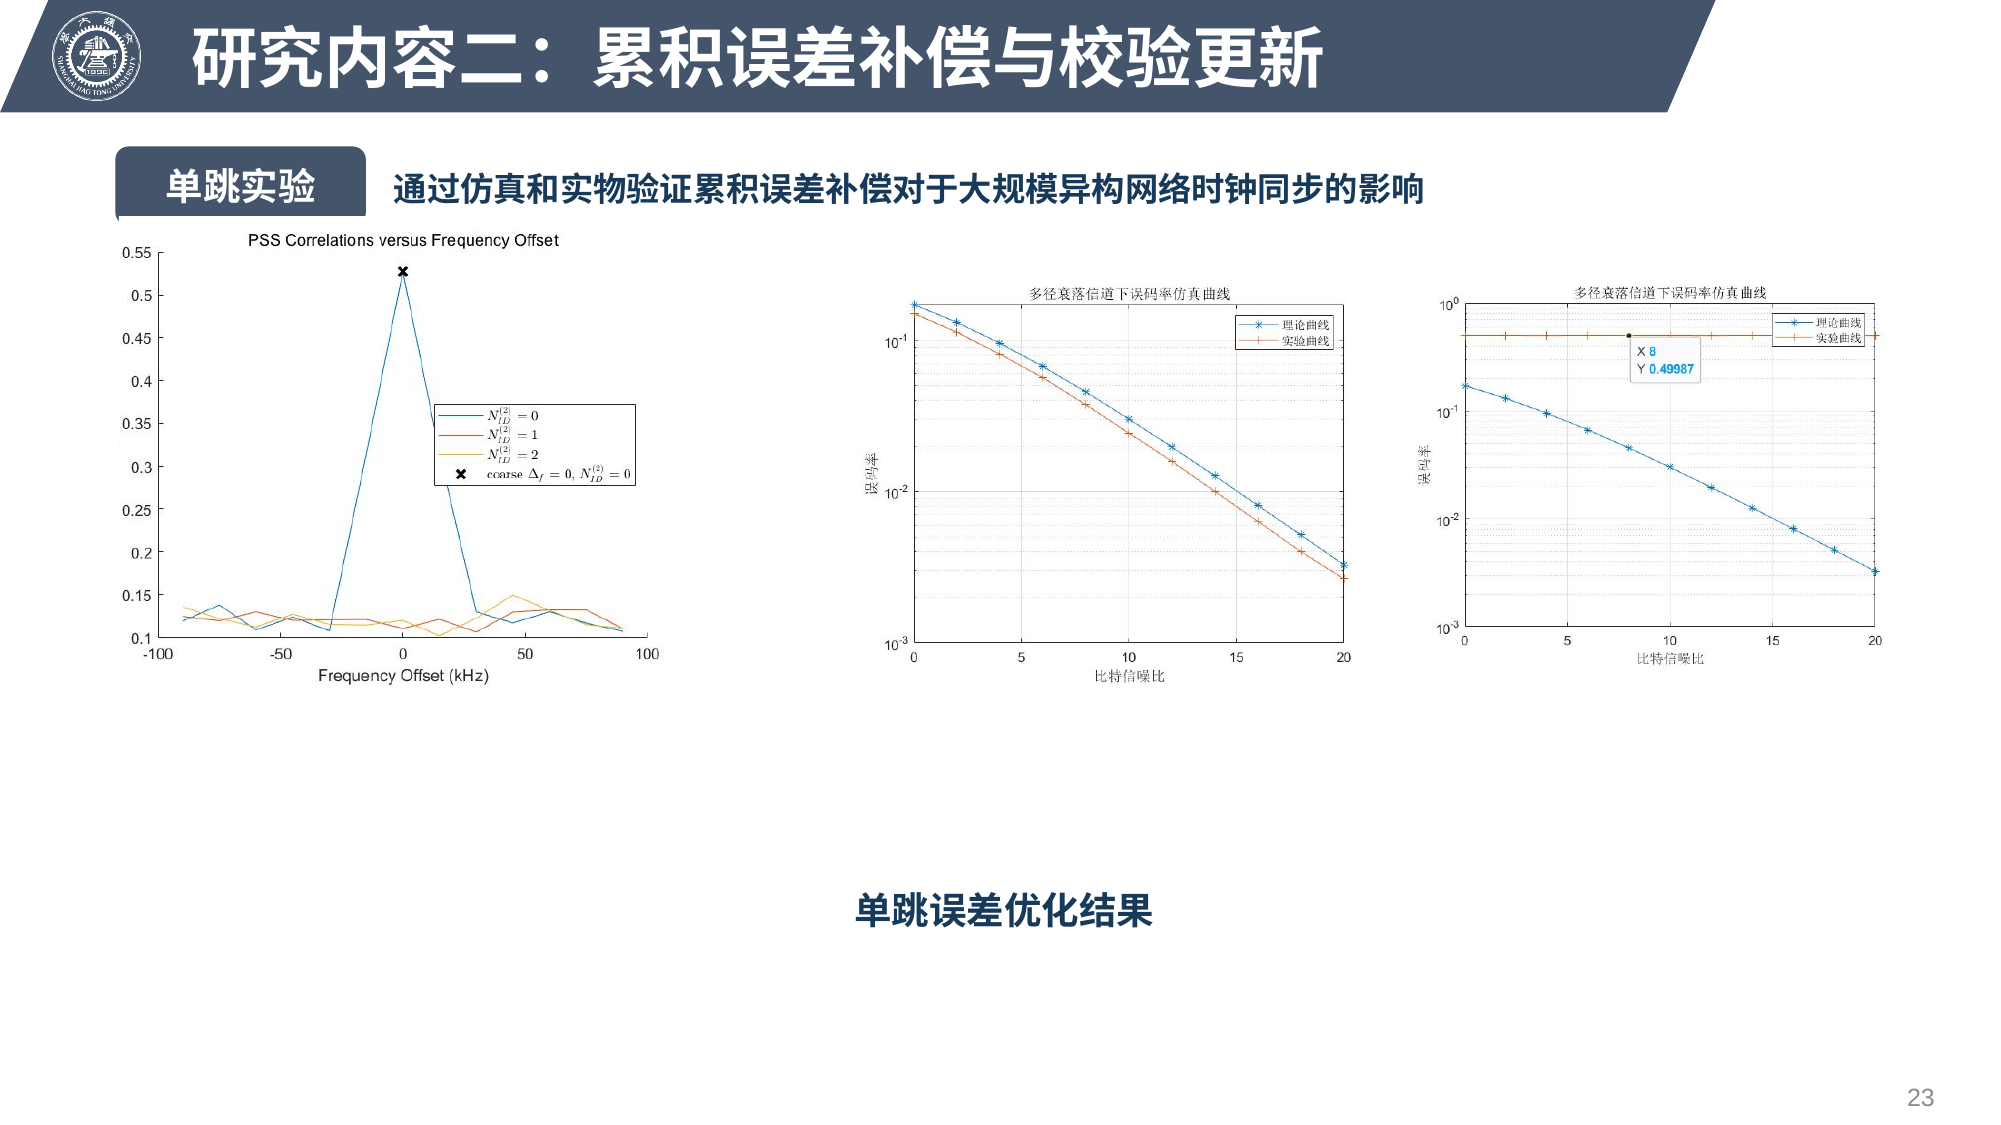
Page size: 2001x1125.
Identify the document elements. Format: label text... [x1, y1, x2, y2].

picture [841, 273, 1925, 688]
slide_number 23 [1779, 1068, 1950, 1125]
text_box 通过仿真和实物验证累积误差补偿对于大规模异构网络时钟同步的影响 [379, 149, 1752, 216]
picture [118, 213, 707, 689]
text_box 单跳实验 [114, 145, 367, 222]
text_box 单跳误差优化结果 [257, 879, 1752, 940]
picture [52, 11, 141, 101]
list 研究内容二：累积误差补偿与校验更新 [176, 7, 1700, 106]
